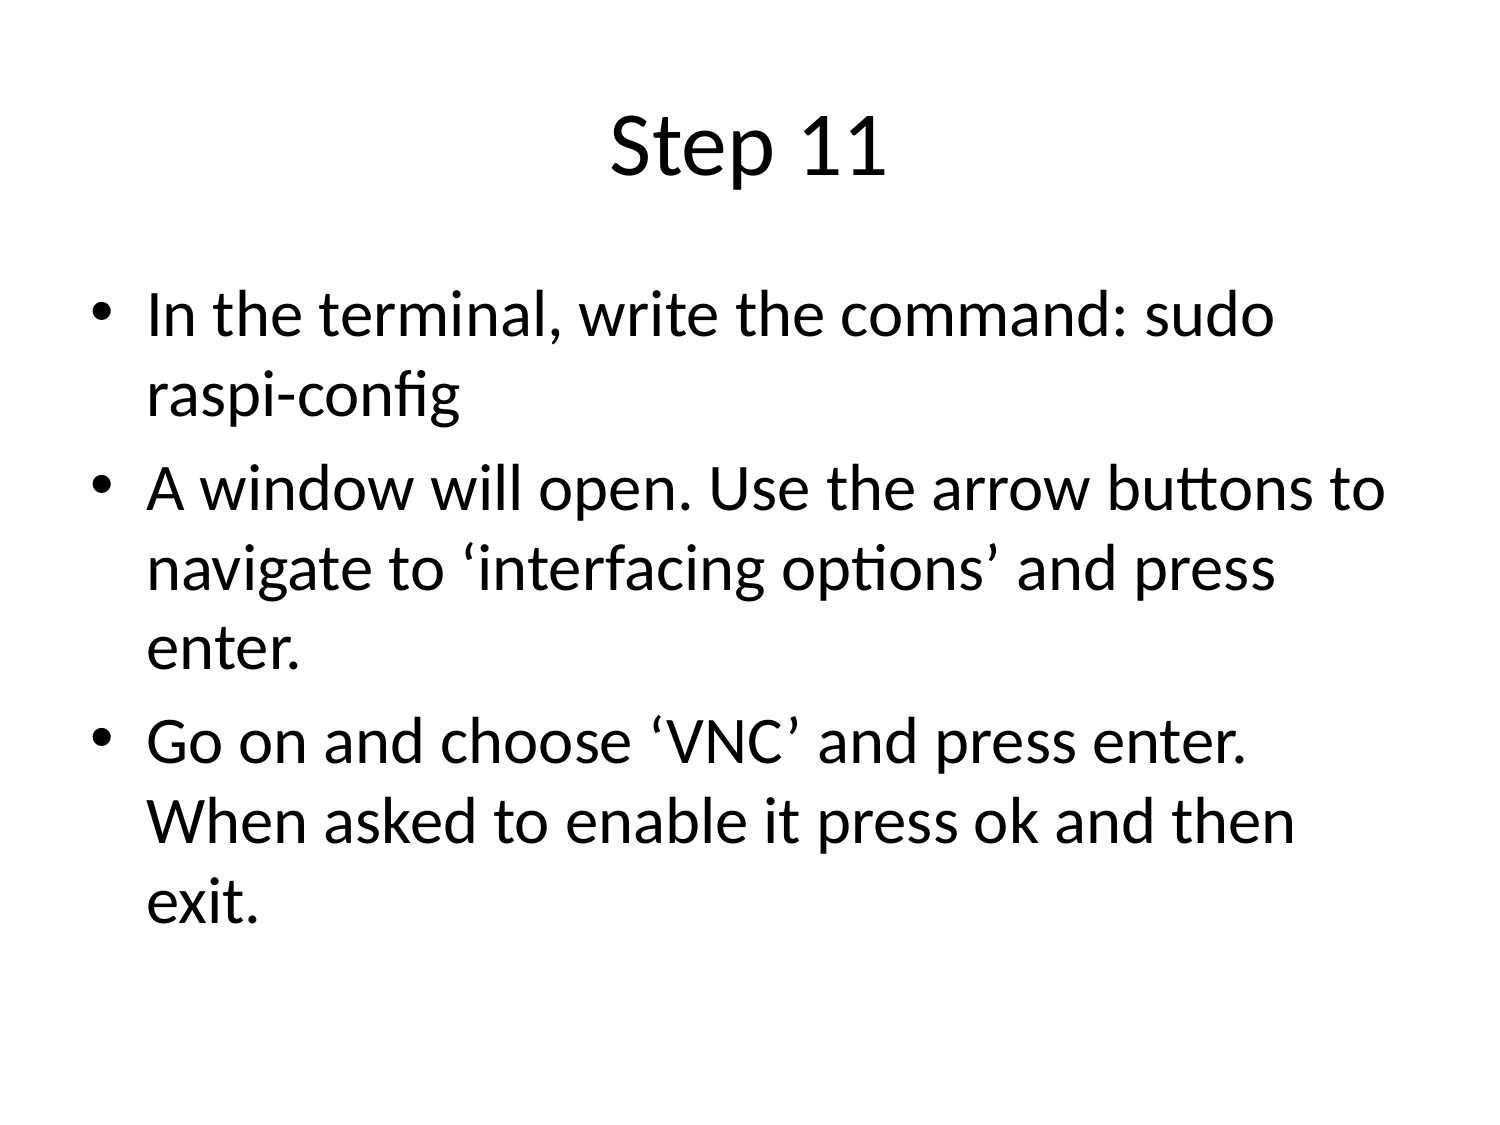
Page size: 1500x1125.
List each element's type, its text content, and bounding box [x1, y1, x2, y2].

list In the terminal, write the command: sudo raspi-config A window will open. Use the arrow buttons to navigate to ‘interfacing options’ and press enter. Go on and choose ‘VNC’ and press enter. When asked to enable it press ok and then exit. [75, 262, 1425, 1005]
title Step 11 [75, 45, 1425, 233]
